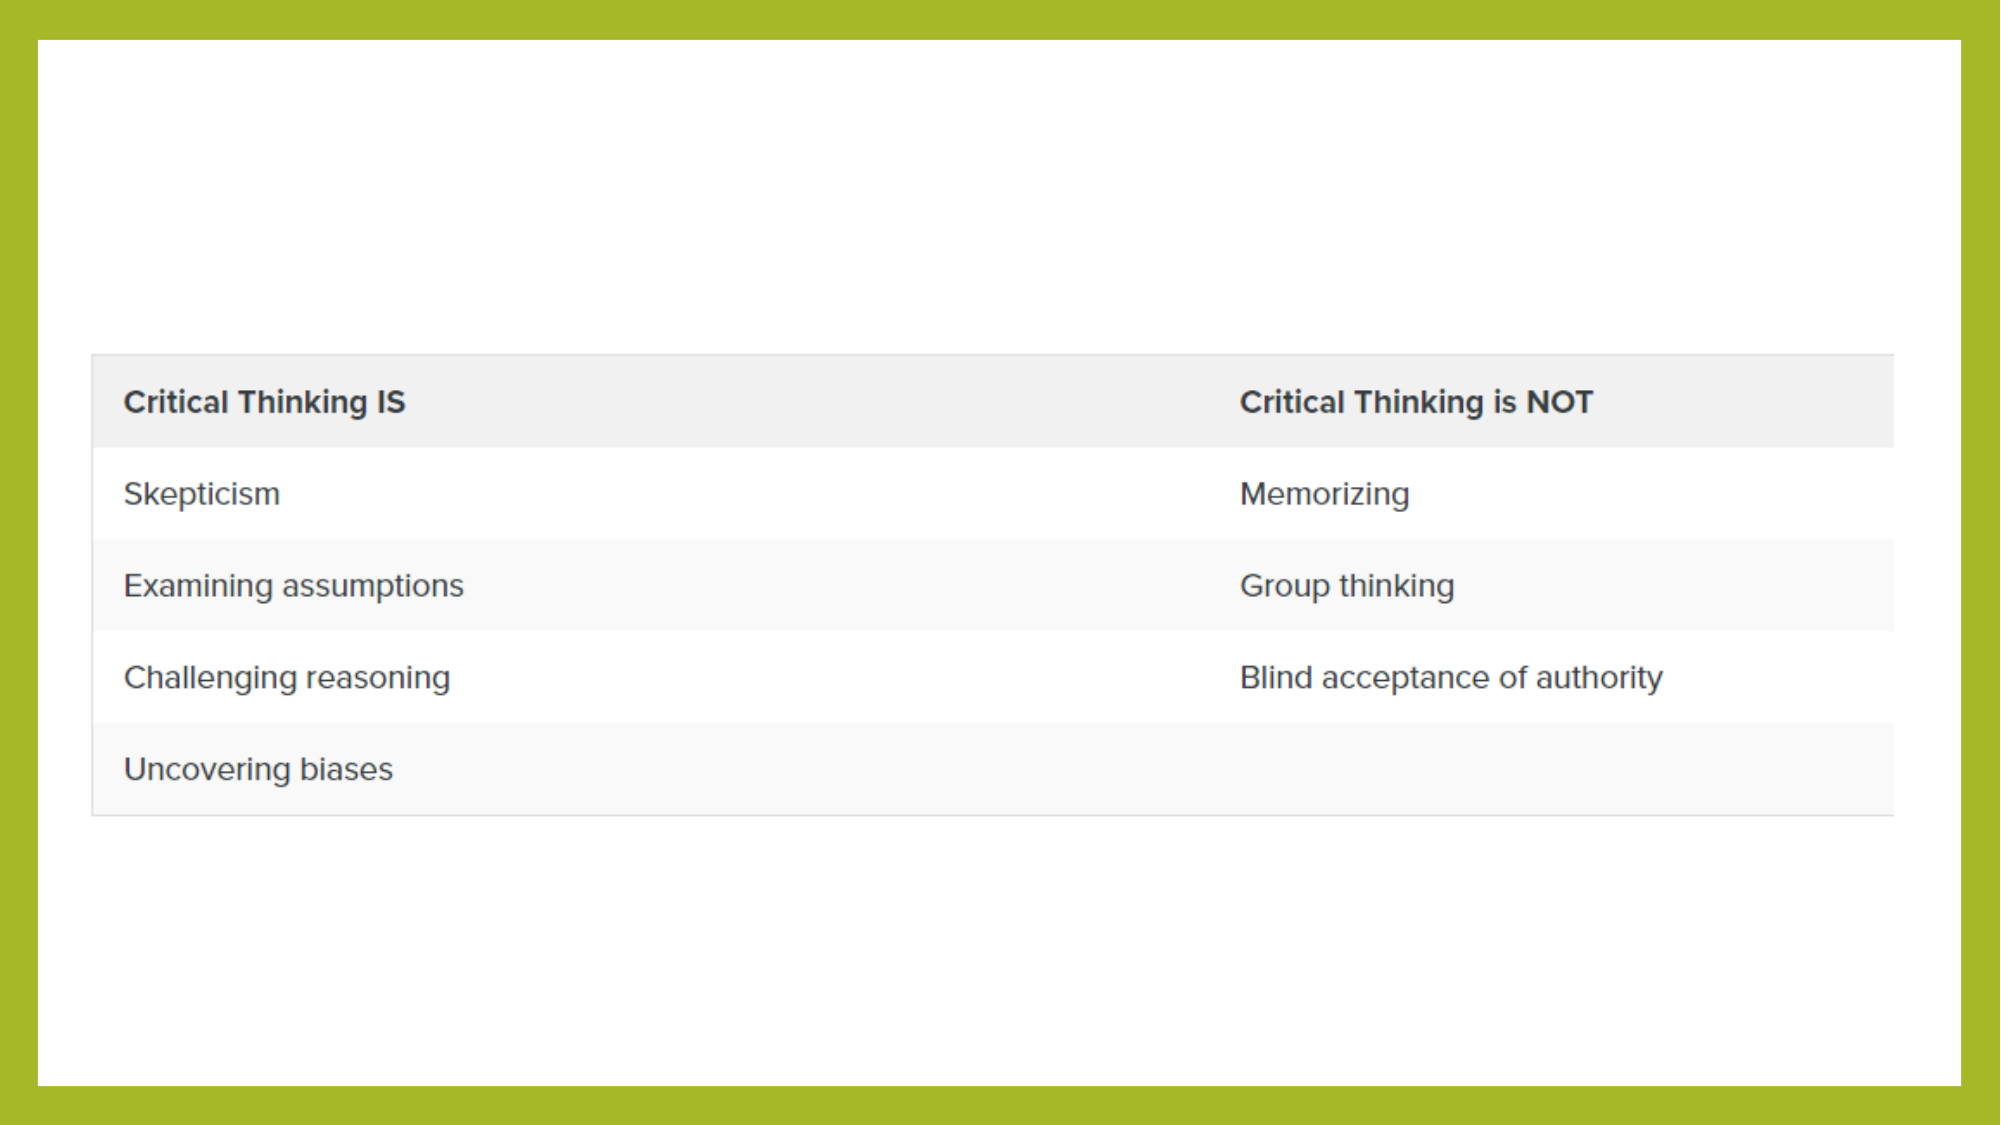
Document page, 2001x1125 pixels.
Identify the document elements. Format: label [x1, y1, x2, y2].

picture [64, 318, 1895, 822]
